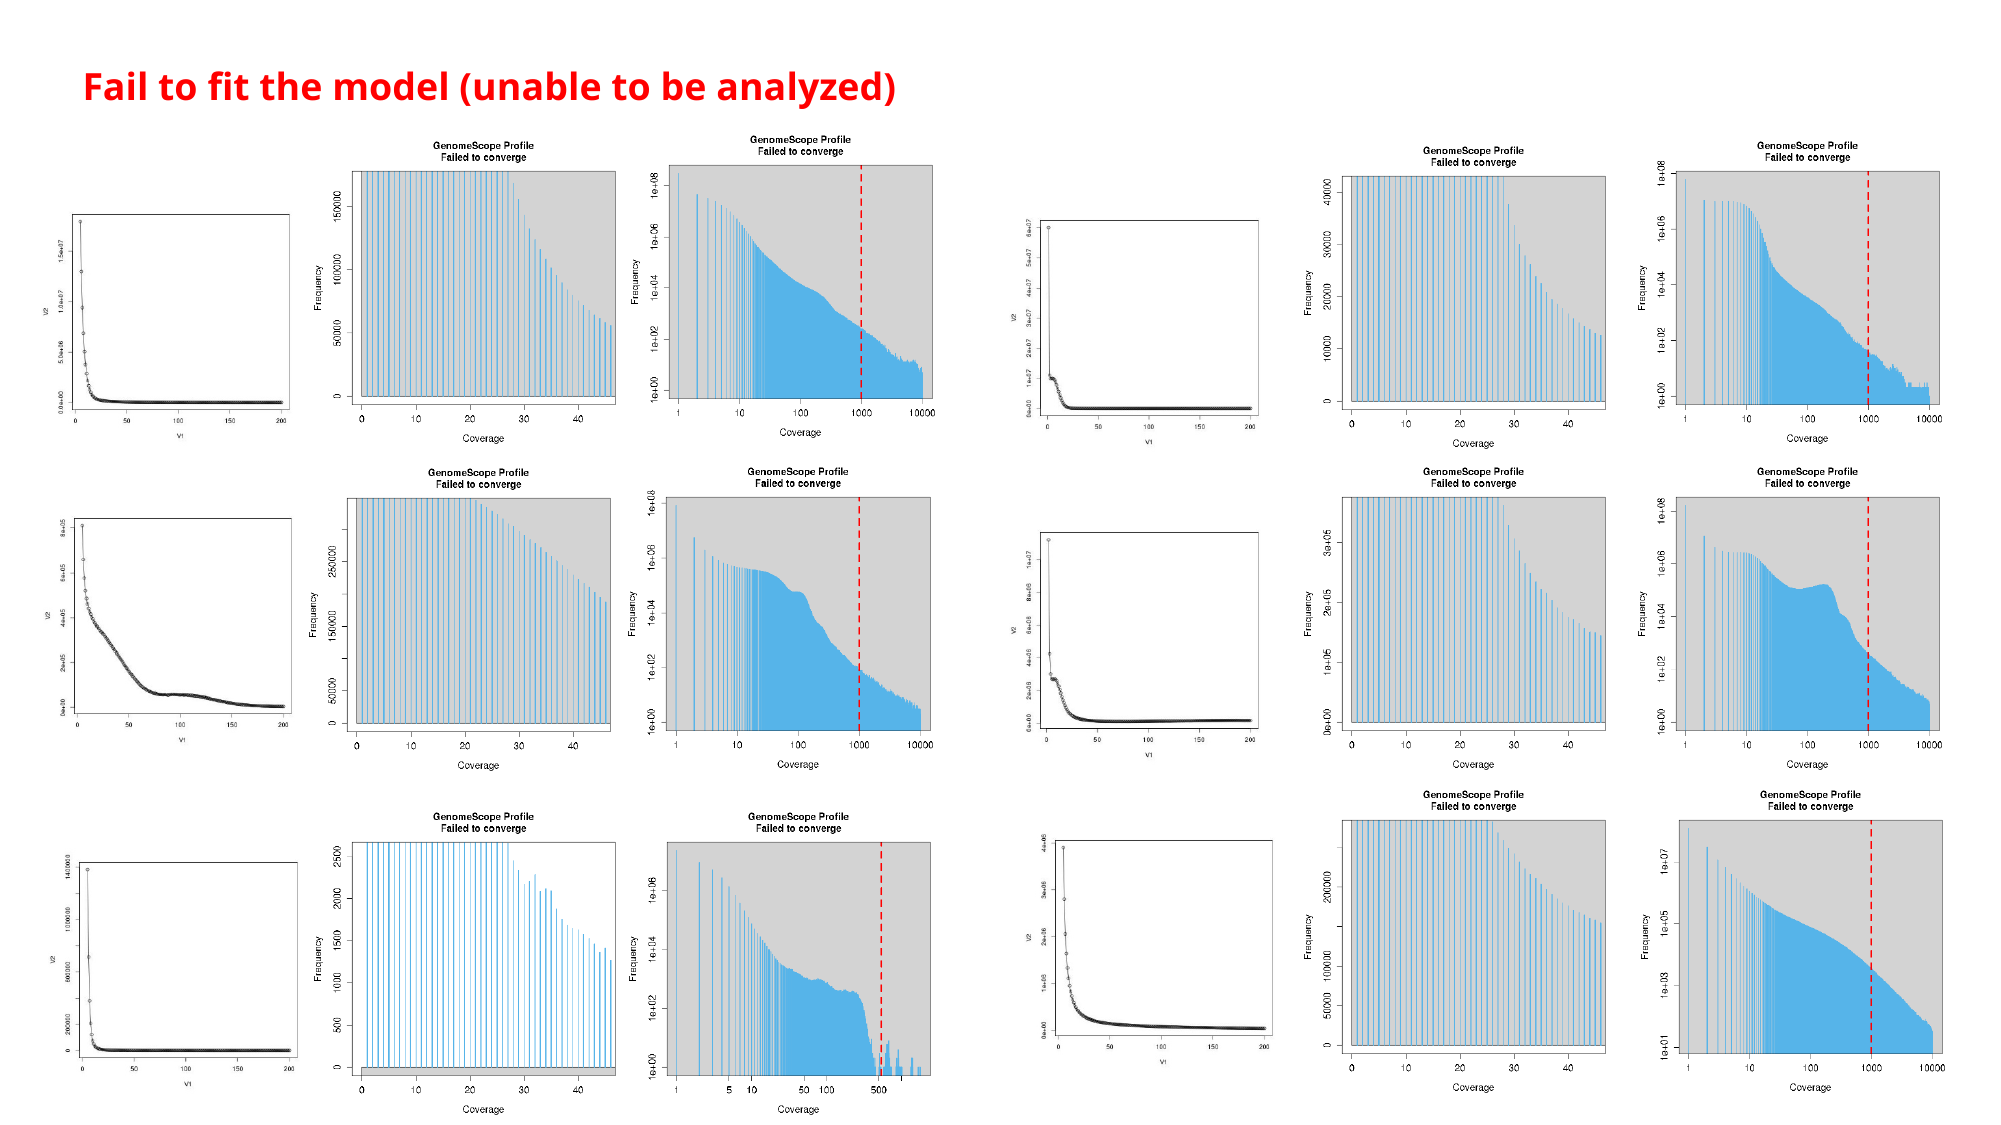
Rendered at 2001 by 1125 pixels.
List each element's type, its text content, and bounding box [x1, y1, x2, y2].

picture [41, 183, 305, 448]
picture [1024, 809, 1288, 1074]
picture [1636, 131, 1959, 454]
picture [1009, 501, 1274, 767]
text_box Fail to fit the model (unable to be analyzed) [67, 55, 912, 116]
picture [43, 457, 950, 781]
picture [1636, 457, 1962, 1103]
picture [48, 802, 950, 1125]
picture [312, 125, 952, 454]
picture [1009, 189, 1274, 454]
picture [1302, 136, 1625, 1103]
